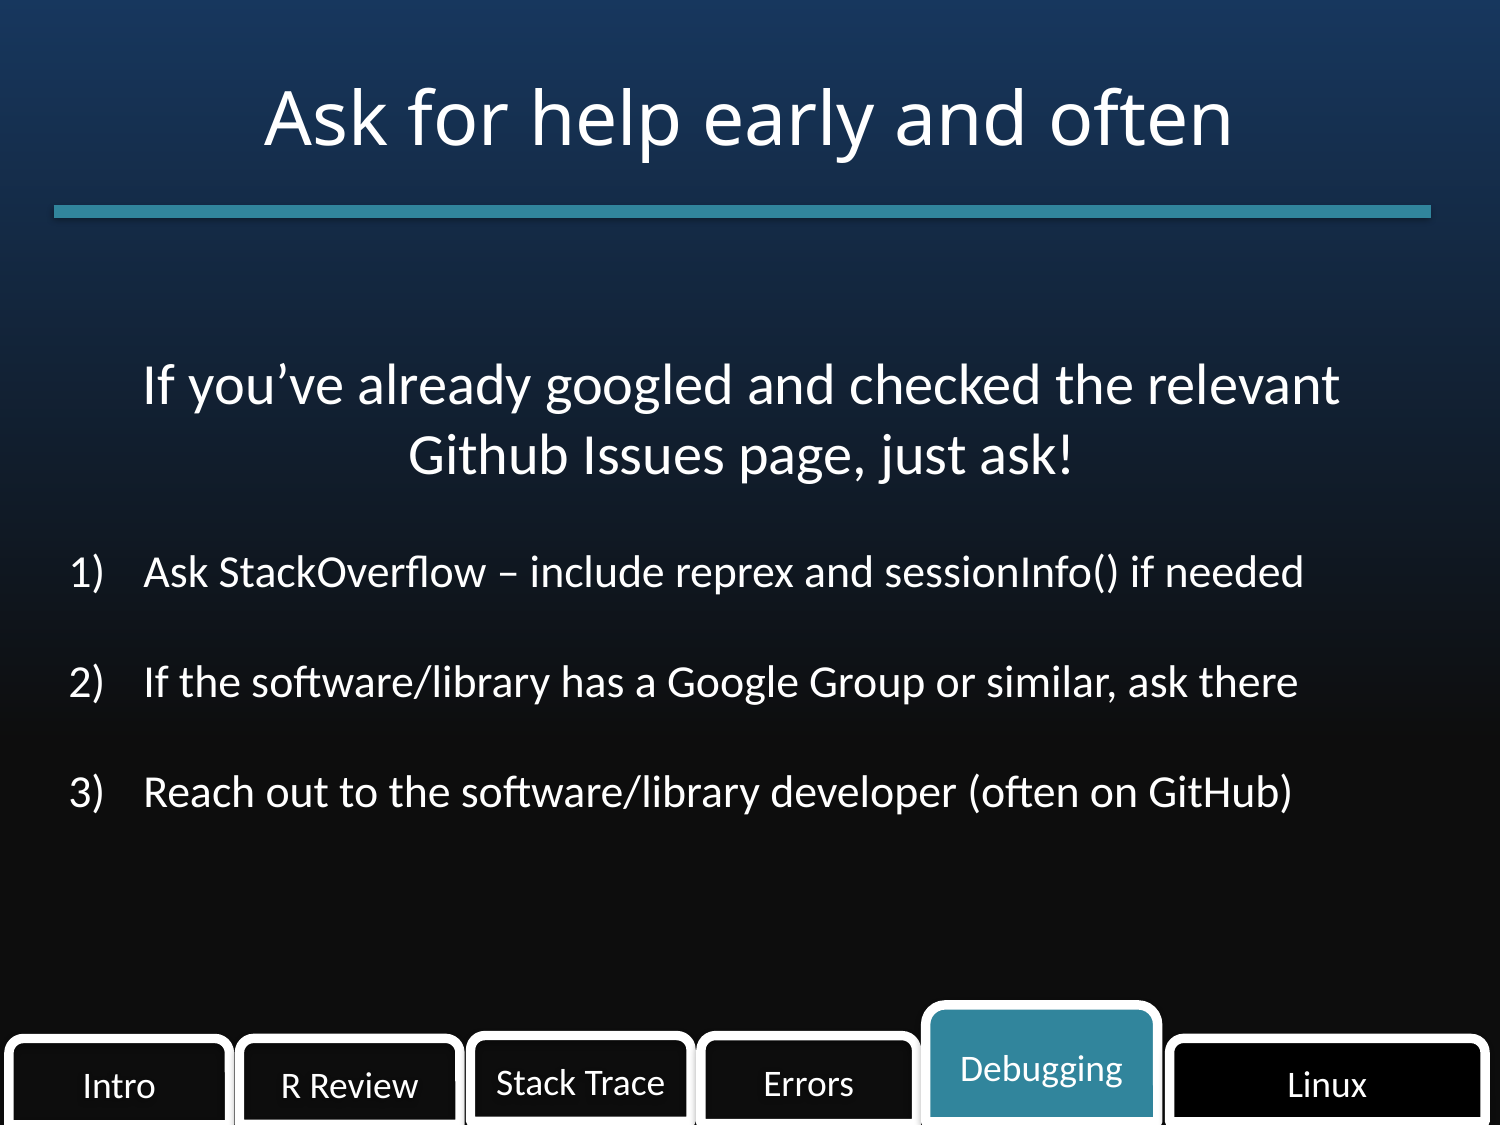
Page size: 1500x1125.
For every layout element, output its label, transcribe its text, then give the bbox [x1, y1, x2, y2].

text_box Linux [1168, 1037, 1486, 1123]
text_box R Review [238, 1037, 461, 1125]
text_box Intro [8, 1037, 231, 1125]
title Ask for help early and often [0, 21, 1500, 210]
text_box Stack Trace [469, 1034, 692, 1123]
text_box Debugging [924, 1004, 1159, 1123]
text_box If you’ve already googled and checked the relevant Github Issues page, just ask! Ask StackOverflow – include reprex and sessionInfo() if needed If the software/library has a Google Group or similar, ask there Reach out to the software/library developer (often on GitHub) [53, 339, 1431, 824]
text_box Errors [700, 1034, 918, 1125]
